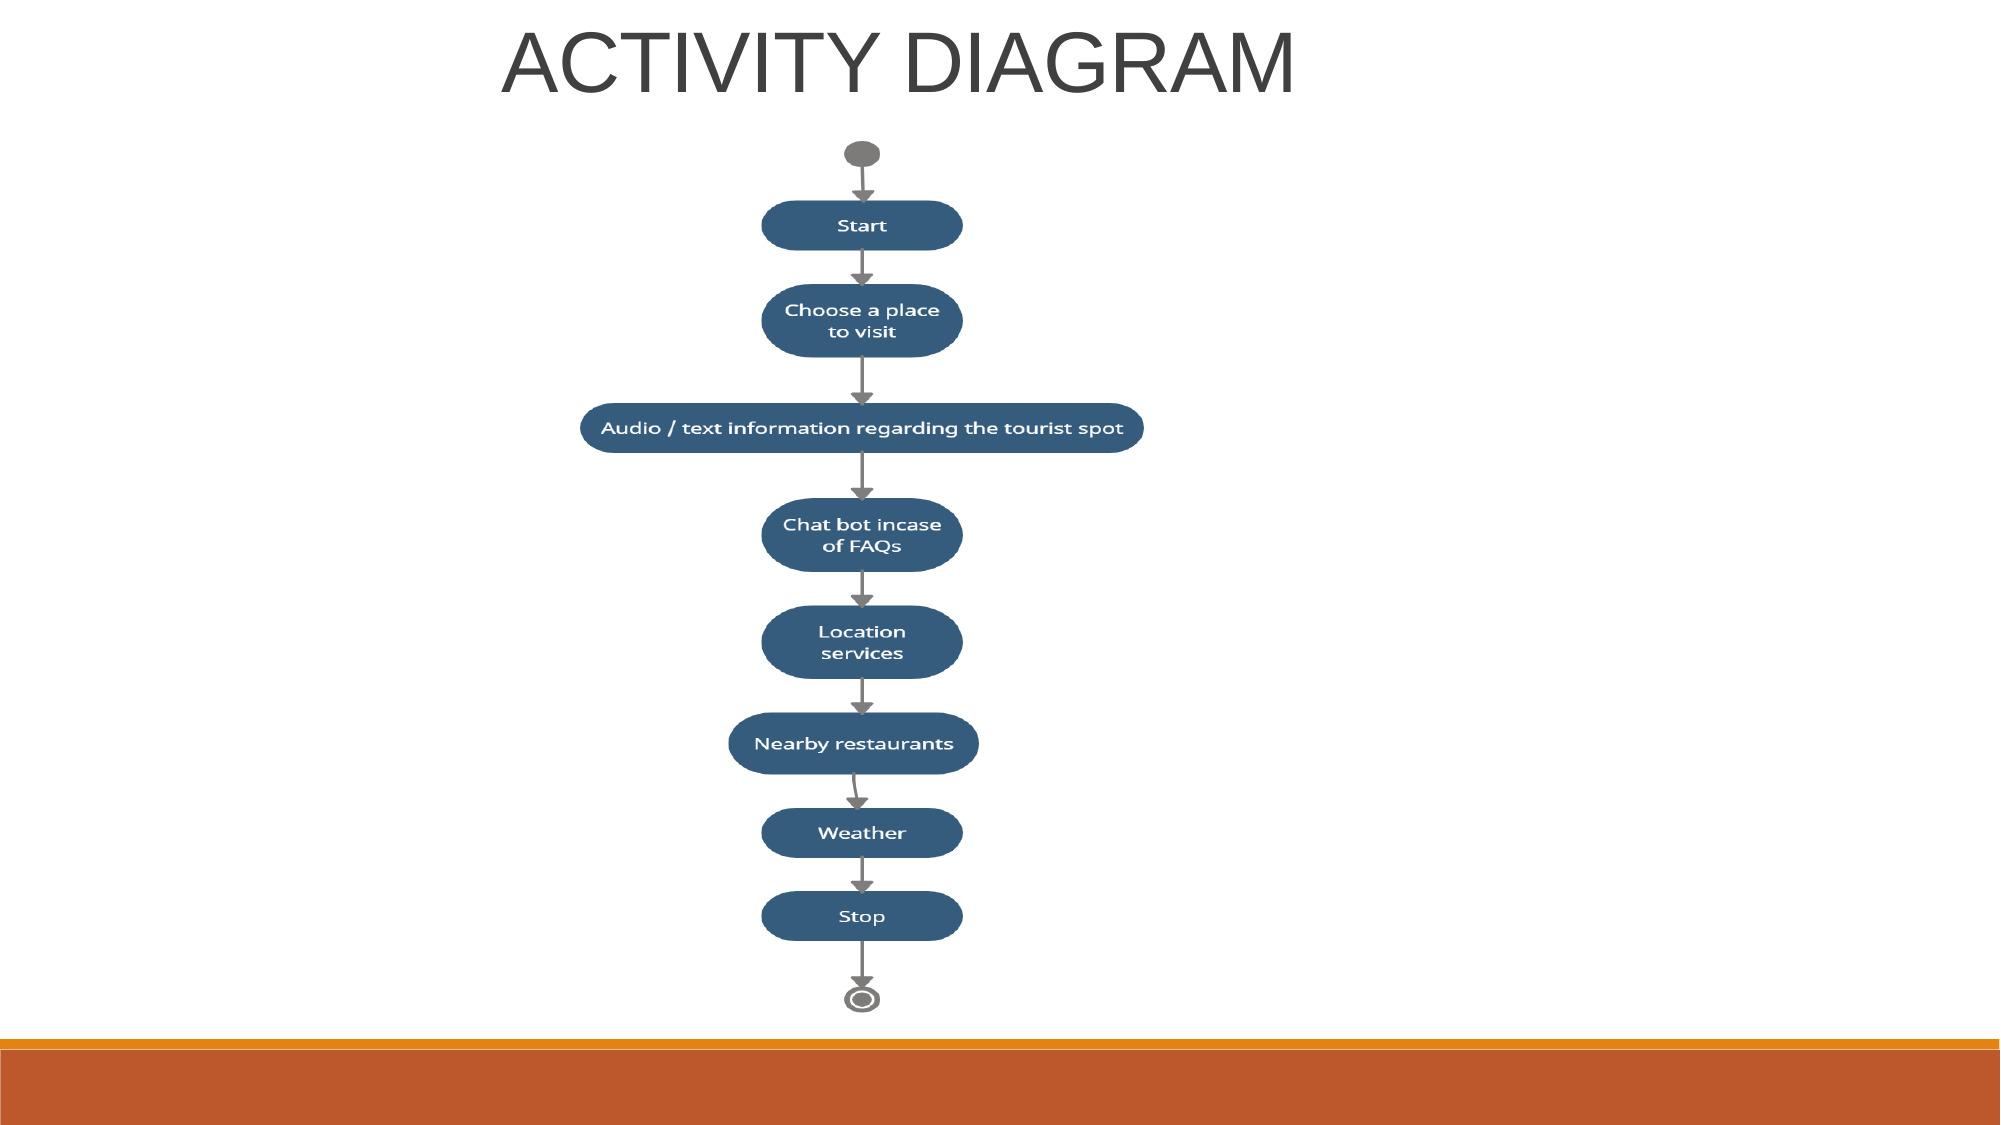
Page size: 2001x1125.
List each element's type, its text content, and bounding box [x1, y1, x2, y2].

picture [507, 117, 1176, 1036]
title ACTIVITY DIAGRAM [486, 14, 1379, 119]
